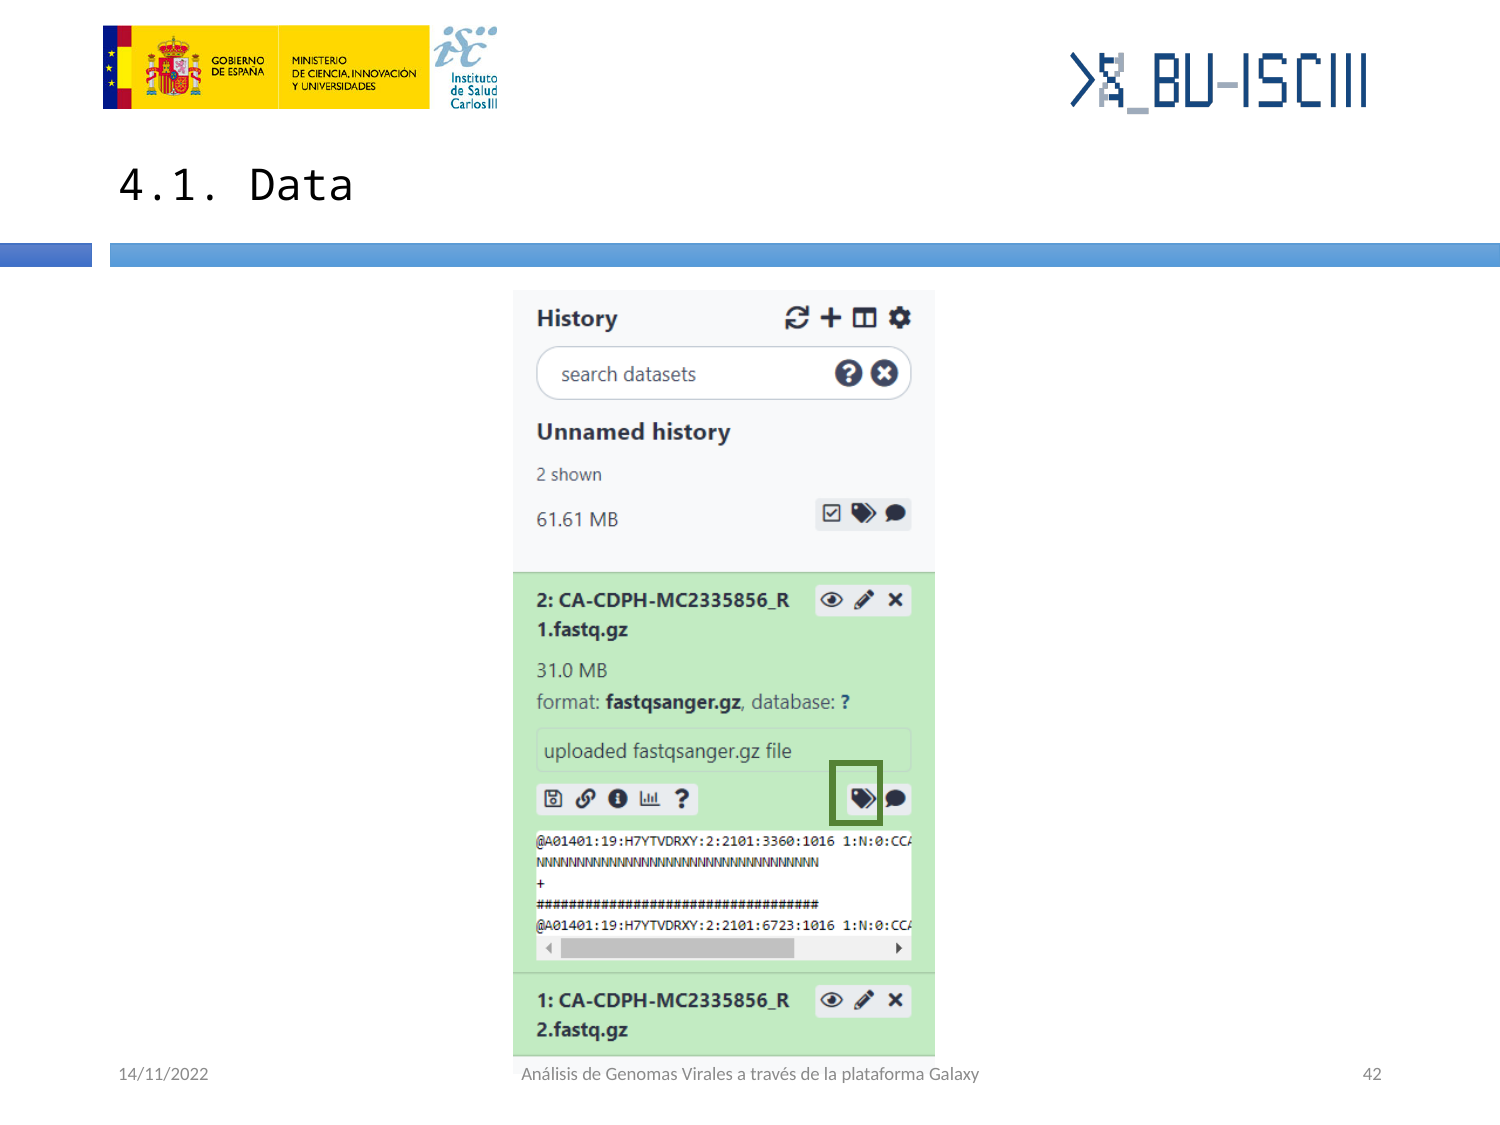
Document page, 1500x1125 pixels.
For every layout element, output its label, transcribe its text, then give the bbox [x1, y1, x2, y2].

picture [513, 290, 935, 1074]
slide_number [103, 1042, 441, 1103]
slide_number 42 [1059, 1042, 1397, 1103]
text_box 4.1. Data [103, 114, 1397, 257]
picture [103, 25, 497, 109]
picture [1059, 0, 1380, 114]
footer Análisis de Genomas Virales a través de la plataforma Galaxy [496, 1042, 1004, 1103]
